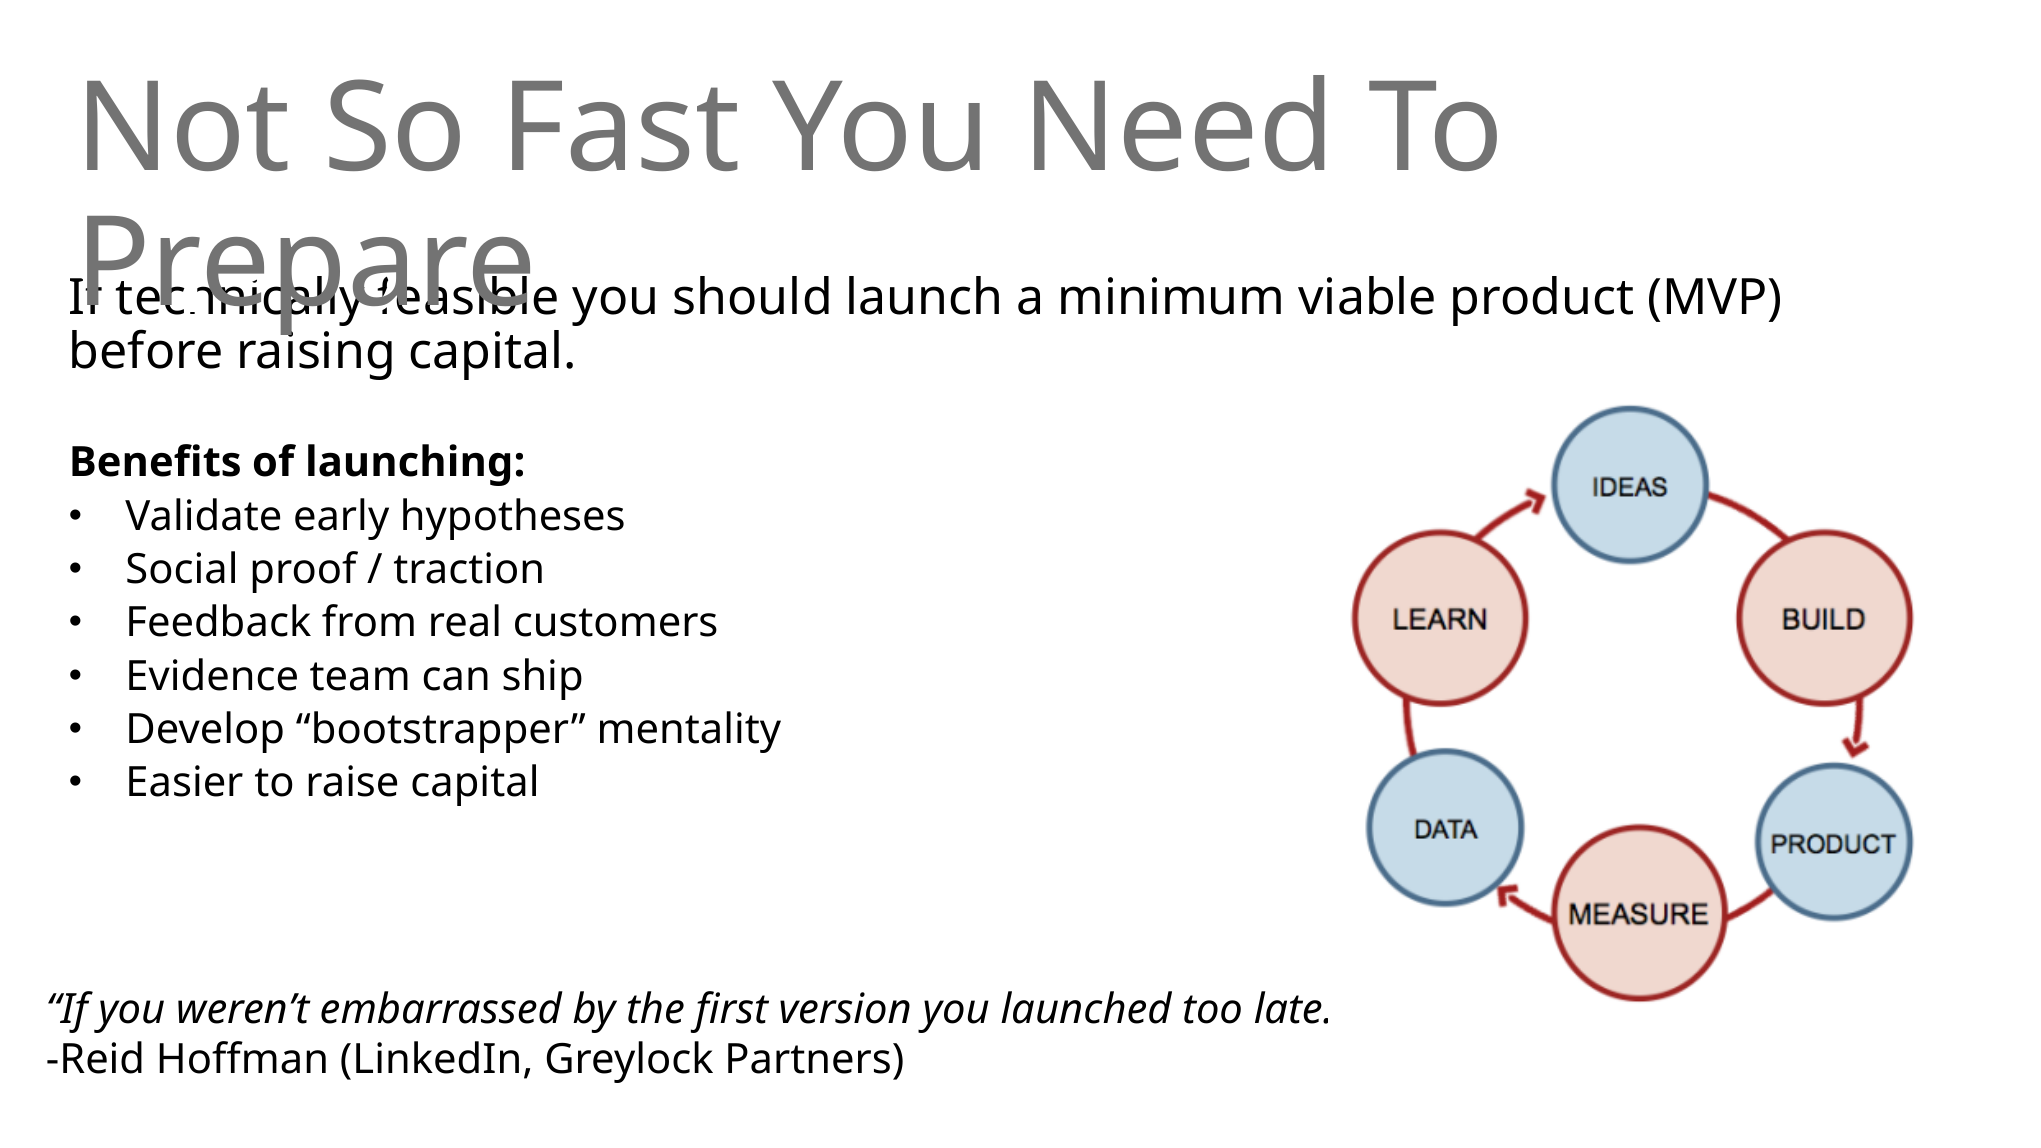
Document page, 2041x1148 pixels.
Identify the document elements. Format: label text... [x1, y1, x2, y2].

text_box Not So Fast You Need To Prepare [45, 38, 1984, 357]
picture [1328, 375, 1958, 1033]
text_box “If you weren’t embarrassed by the first version you launched too late.” -Reid Hoffman (LinkedIn, Greylock Partners) [31, 974, 1984, 1090]
text_box The flow of ideas, money, and equity [31, 15, 2010, 334]
list If technically feasible you should launch a minimum viable product (MVP) before raising capital. Benefits of launching: Validate early hypotheses Social proof / traction Feedback from real customers Evidence team can ship Develop “bootstrapper” mentality Easier to raise capital [45, 357, 1851, 952]
